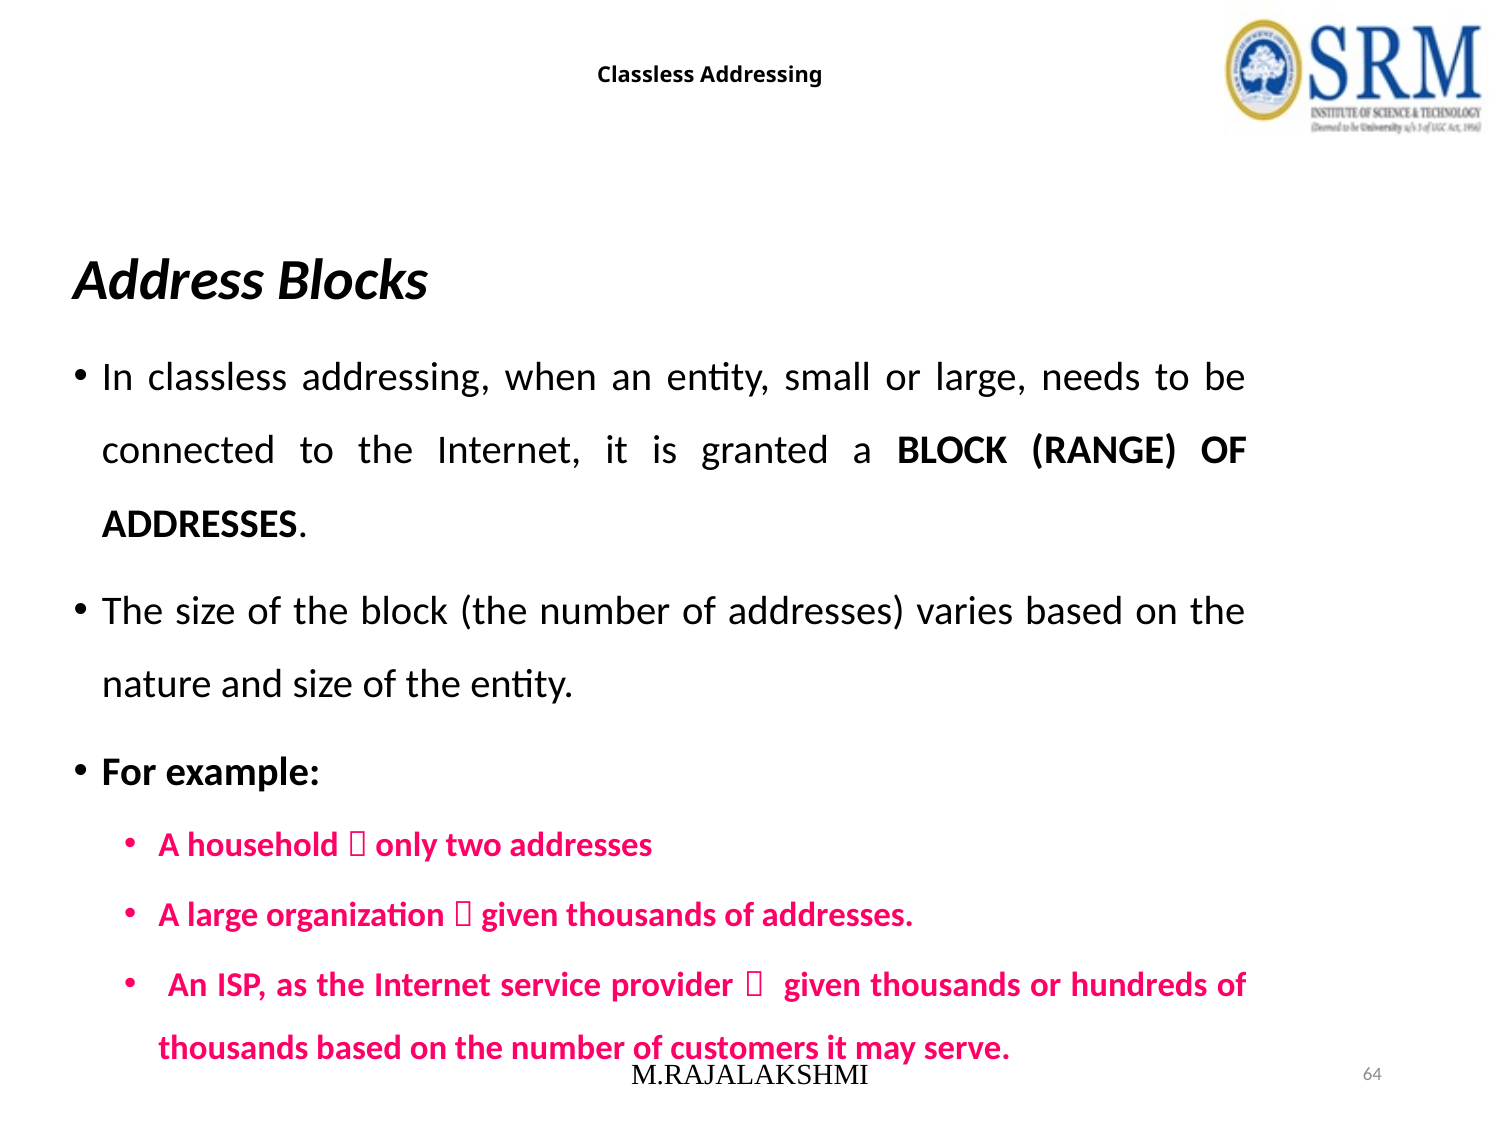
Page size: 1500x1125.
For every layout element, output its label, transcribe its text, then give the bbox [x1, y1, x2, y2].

picture [1223, 0, 1489, 149]
slide_number 64 [1059, 1042, 1397, 1103]
footer M.RAJALAKSHMI [496, 1042, 1004, 1103]
list Address Blocks In classless addressing, when an entity, small or large, needs to be connected to the Internet, it is granted a BLOCK (RANGE) OF ADDRESSES. The size of the block (the number of addresses) varies based on the nature and size of the entity. For example: A household  only two addresses A large organization  given thousands of addresses. An ISP, as the Internet service provider  given thousands or hundreds of thousands based on the number of customers it may serve. [58, 199, 1263, 1079]
title Classless Addressing [29, 7, 1397, 147]
